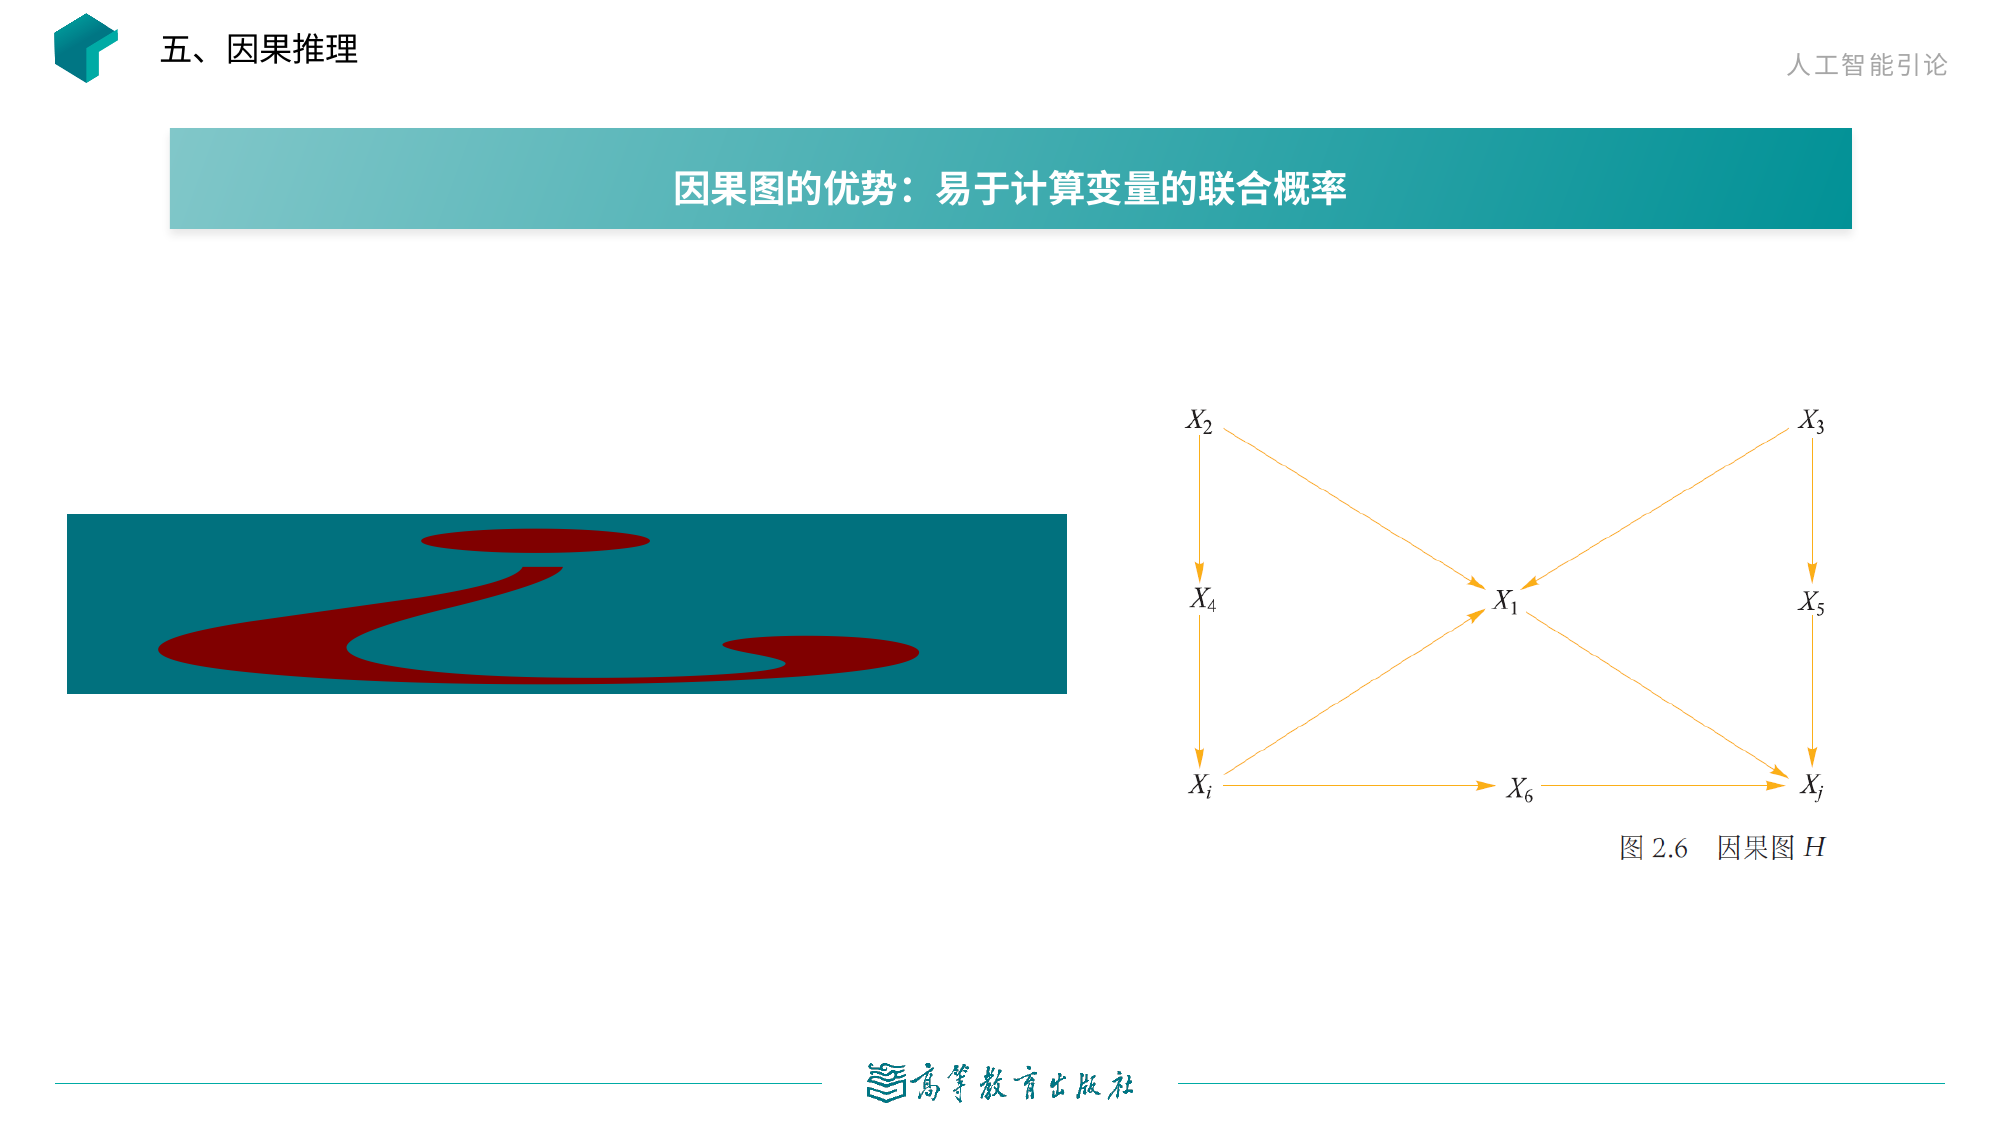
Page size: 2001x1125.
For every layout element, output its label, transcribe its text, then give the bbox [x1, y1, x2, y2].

text_box 五、因果推理 [144, 21, 375, 76]
text_box [169, 128, 1852, 229]
picture [867, 1063, 1133, 1103]
picture [1120, 371, 1933, 893]
text_box 因果图的优势：易于计算变量的联合概率 [302, 134, 1719, 217]
